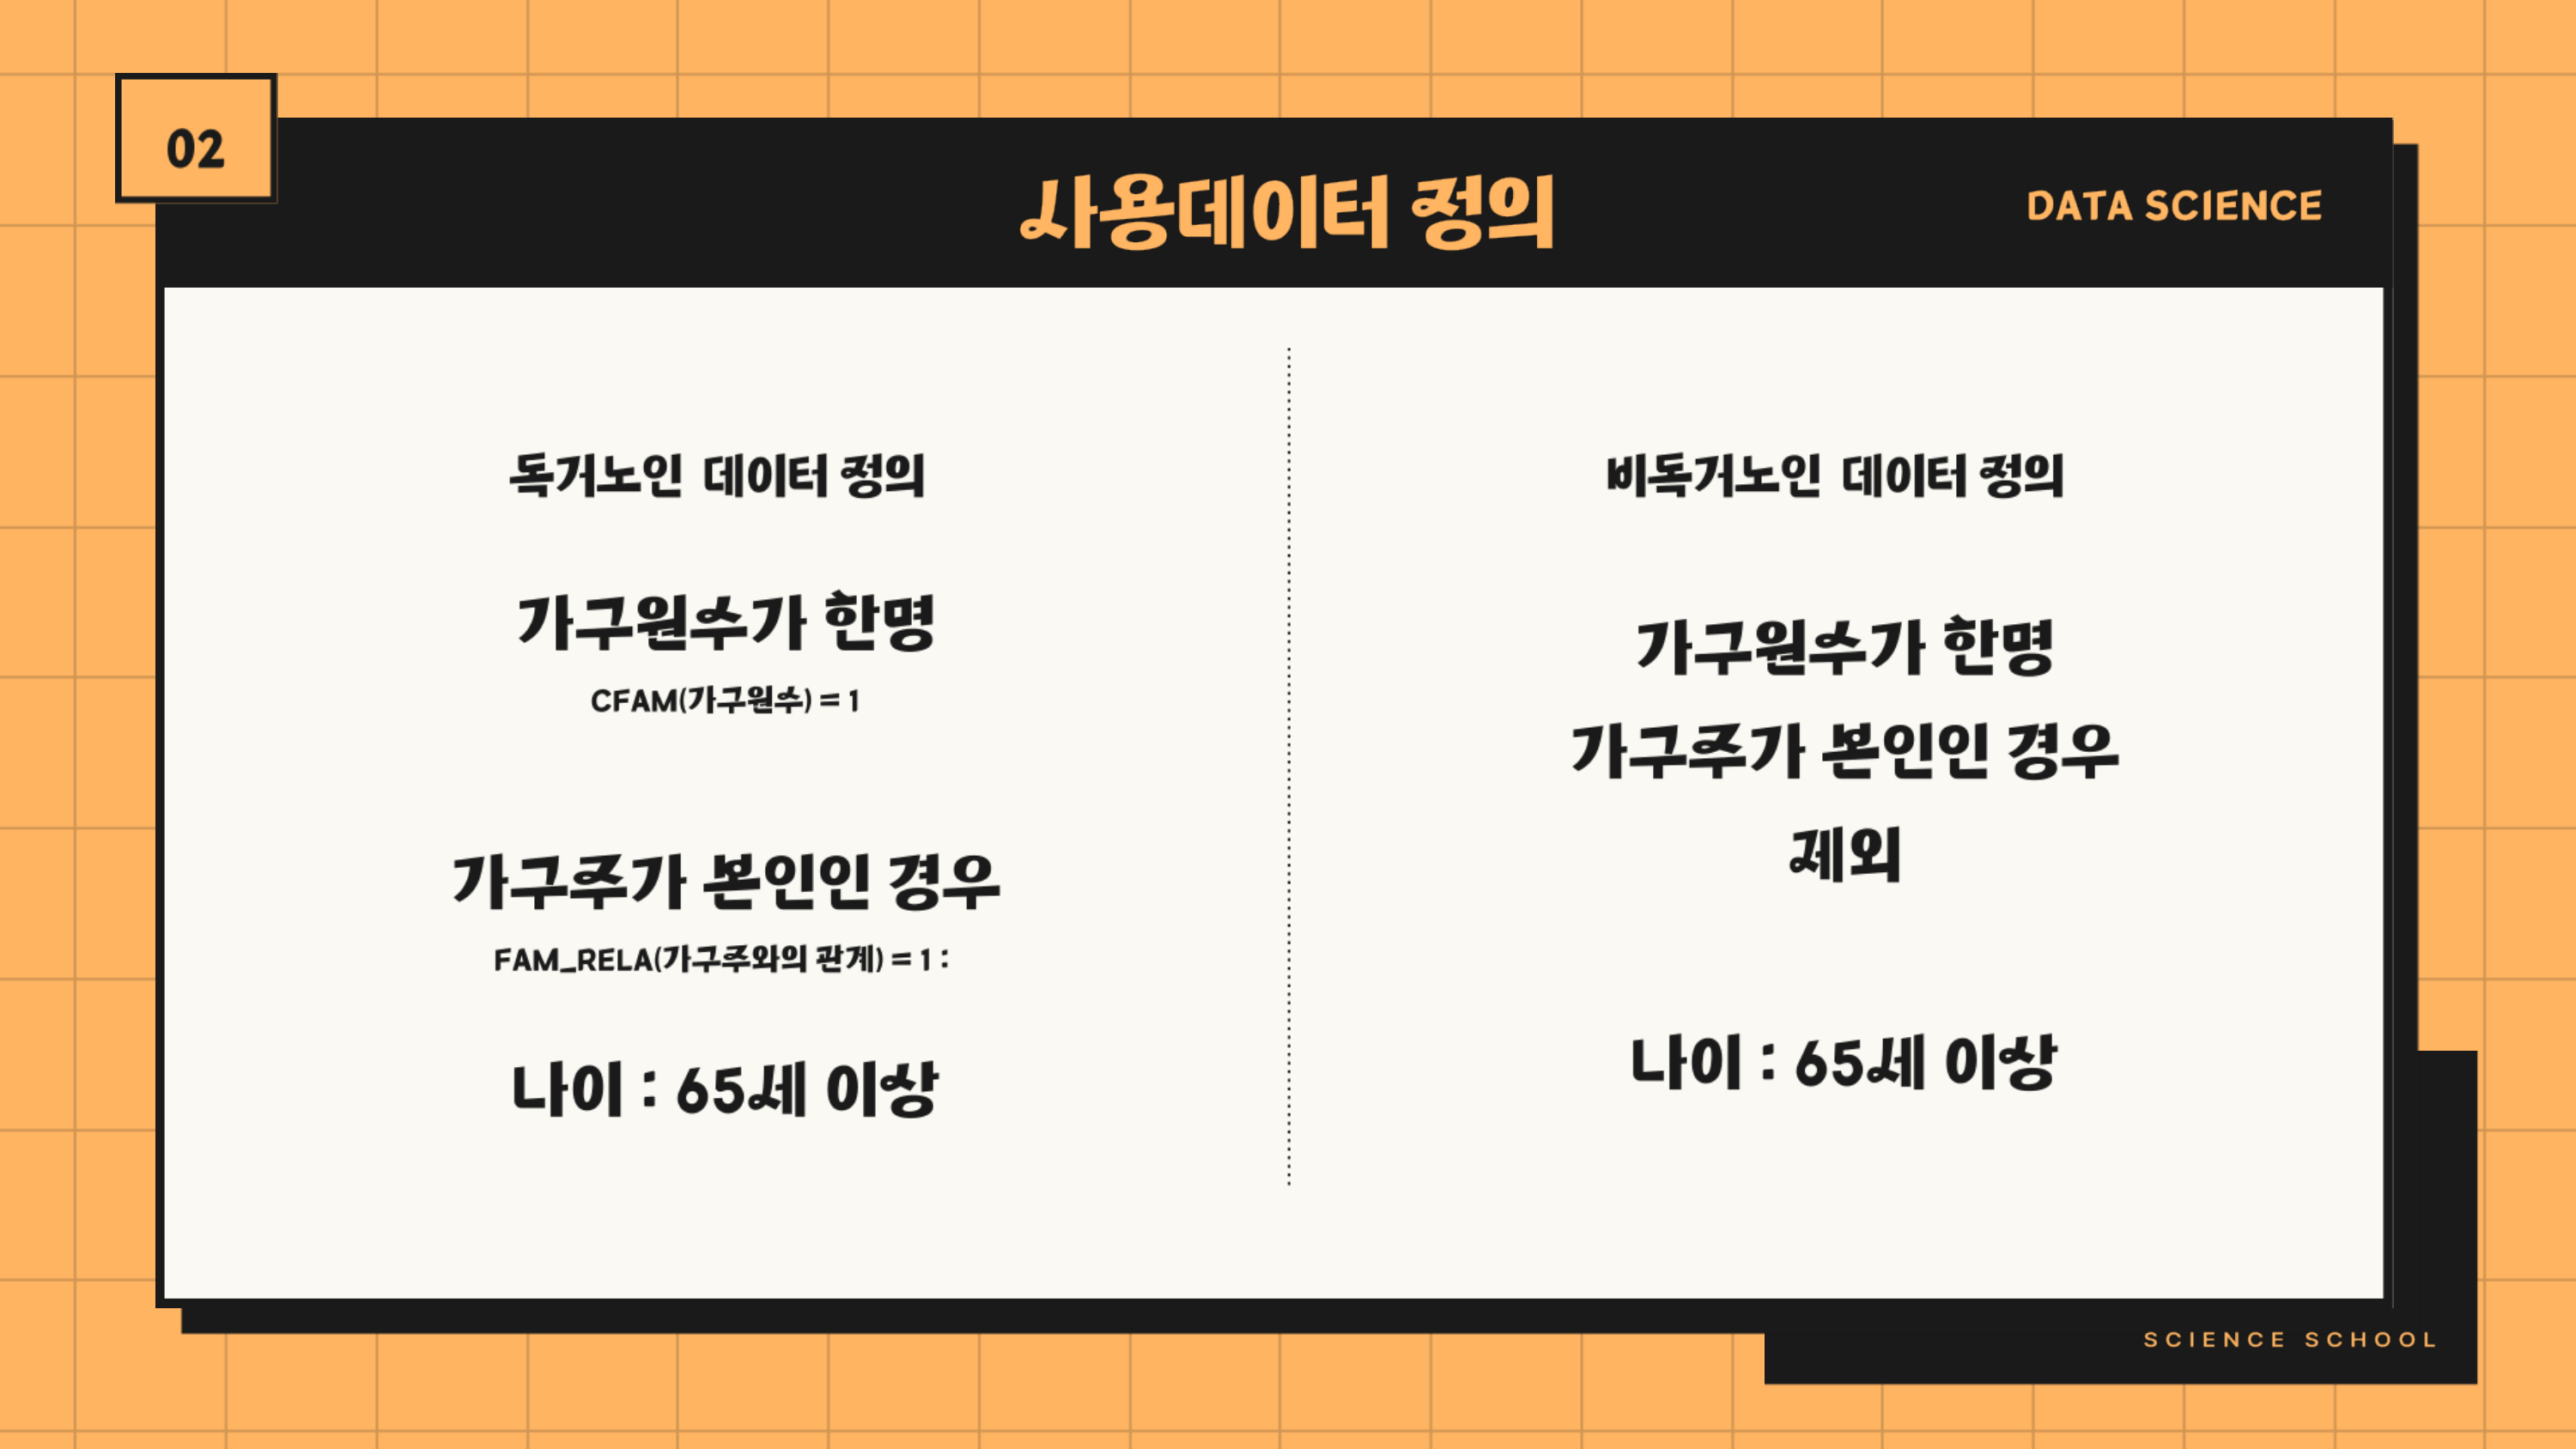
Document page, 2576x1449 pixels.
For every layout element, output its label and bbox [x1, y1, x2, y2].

picture [652, 133, 1589, 294]
text_box [155, 120, 2394, 288]
text_box [1764, 1051, 2479, 1386]
text_box [155, 296, 2394, 1308]
picture [133, 96, 251, 197]
picture [1937, 165, 2343, 245]
text_box [0, 0, 2576, 1449]
picture [1541, 429, 2086, 525]
picture [423, 429, 947, 525]
picture [266, 562, 1029, 1152]
picture [1385, 586, 2148, 1125]
text_box [868, 766, 1381, 770]
text_box [115, 73, 278, 205]
picture [2140, 1324, 2447, 1357]
